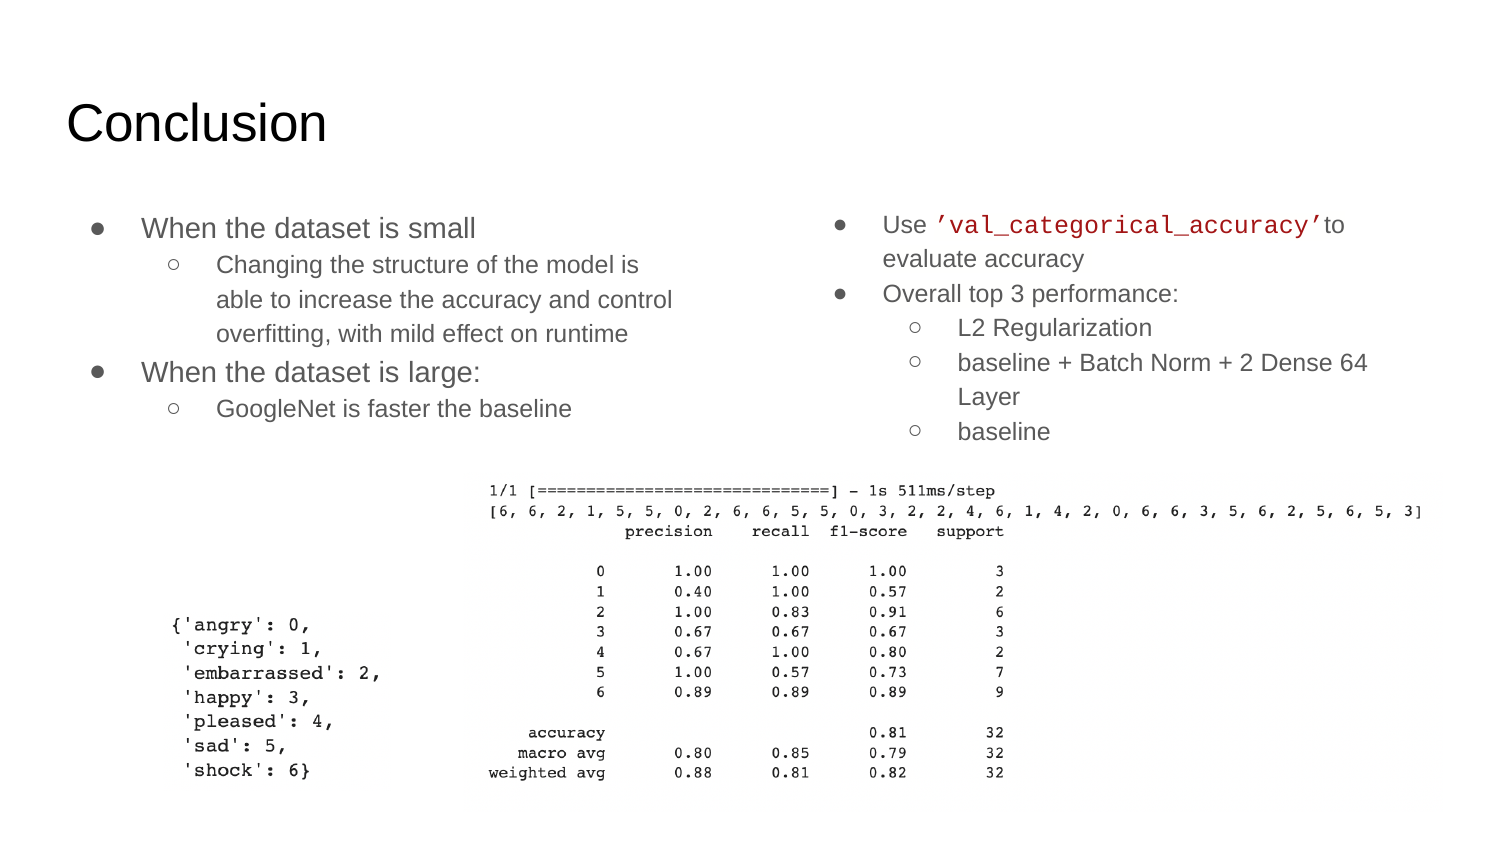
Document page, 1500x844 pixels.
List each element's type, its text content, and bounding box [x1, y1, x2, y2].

list Use ’val_categorical_accuracy’to evaluate accuracy Overall top 3 performance: L2 Regularization baseline + Batch Norm + 2 Dense 64 Layer baseline [792, 189, 1449, 750]
picture [463, 472, 1443, 812]
picture [163, 612, 391, 791]
title Conclusion [51, 72, 1449, 167]
list When the dataset is small Changing the structure of the model is able to increase the accuracy and control overfitting, with mild effect on runtime When the dataset is large: GoogleNet is faster the baseline [51, 189, 708, 750]
